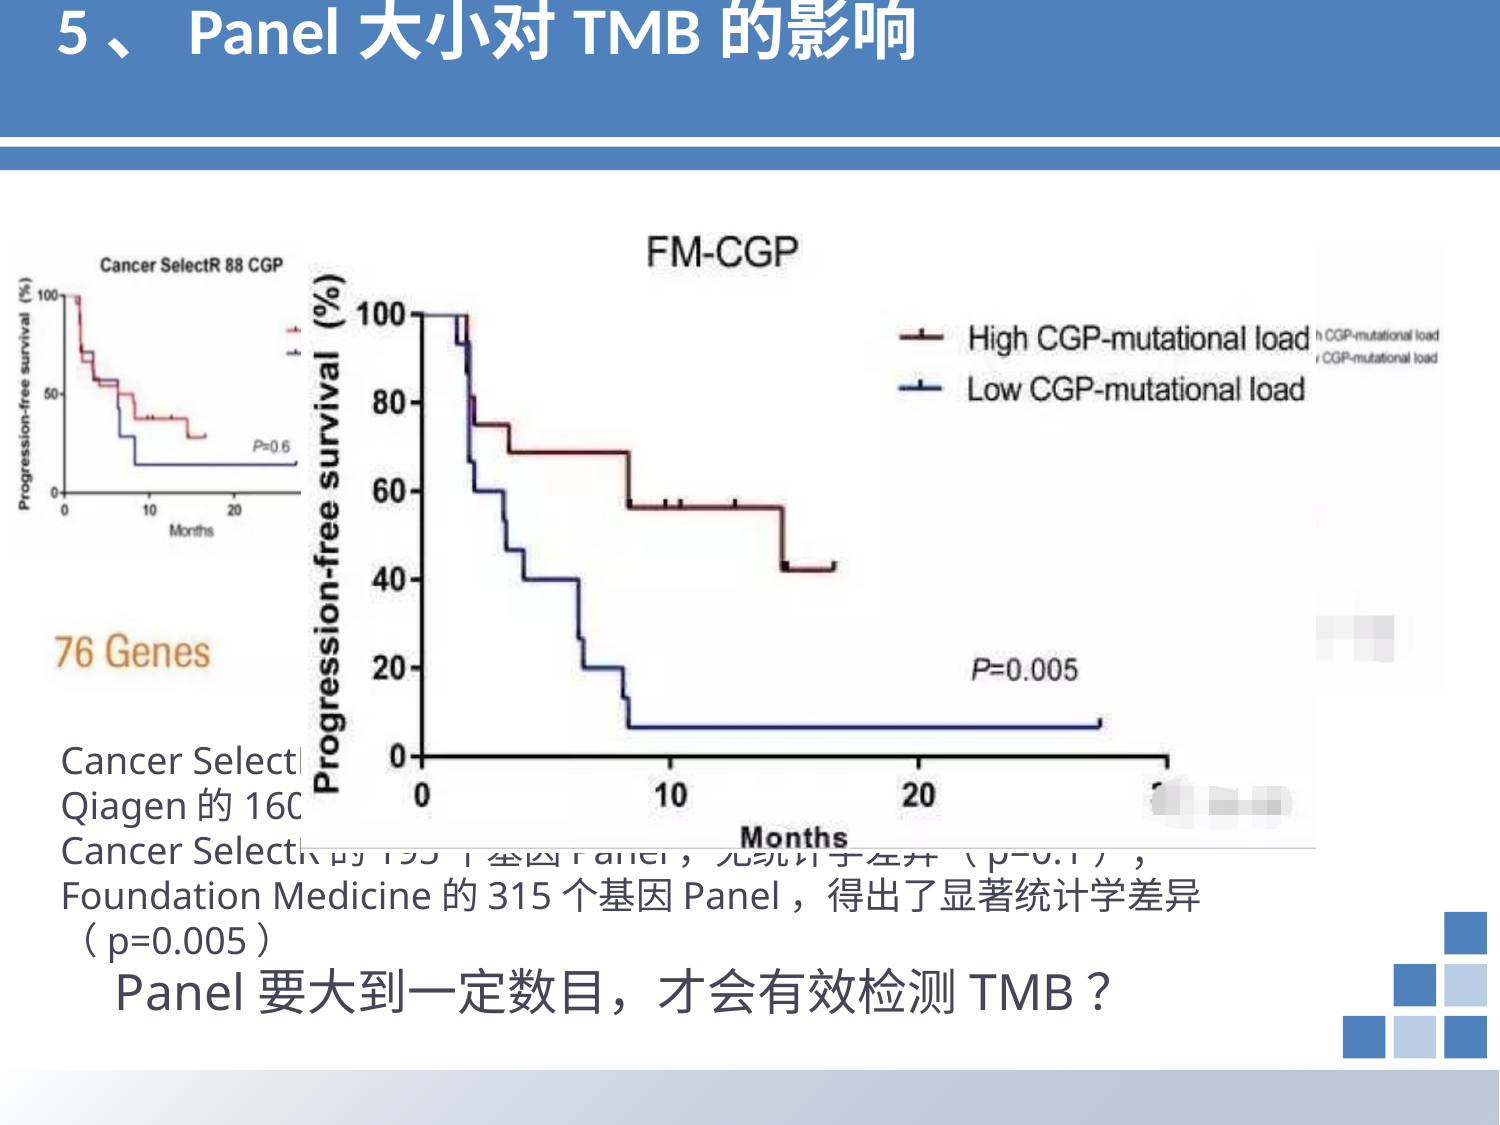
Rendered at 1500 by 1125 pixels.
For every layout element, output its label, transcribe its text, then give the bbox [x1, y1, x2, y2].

picture [0, 228, 1500, 853]
title 5、Panel大小对TMB的影响 [41, 4, 1459, 132]
text_box Cancer SelectR的76个基因Panel，无统计学差异（p=0.6）； Qiagen的160个基因panel，有统计学差异（p=0.04）； Cancer SelectR的195个基因Panel，无统计学差异（p=0.1）； Foundation Medicine的315个基因Panel，得出了显著统计学差异（p=0.005） [45, 729, 1412, 970]
text_box [0, 0, 1500, 139]
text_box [1342, 911, 1488, 1059]
text_box [0, 1068, 1500, 1125]
text_box Panel要大到一定数目，才会有效检测TMB？ [100, 953, 1152, 1029]
text_box [0, 144, 1500, 172]
